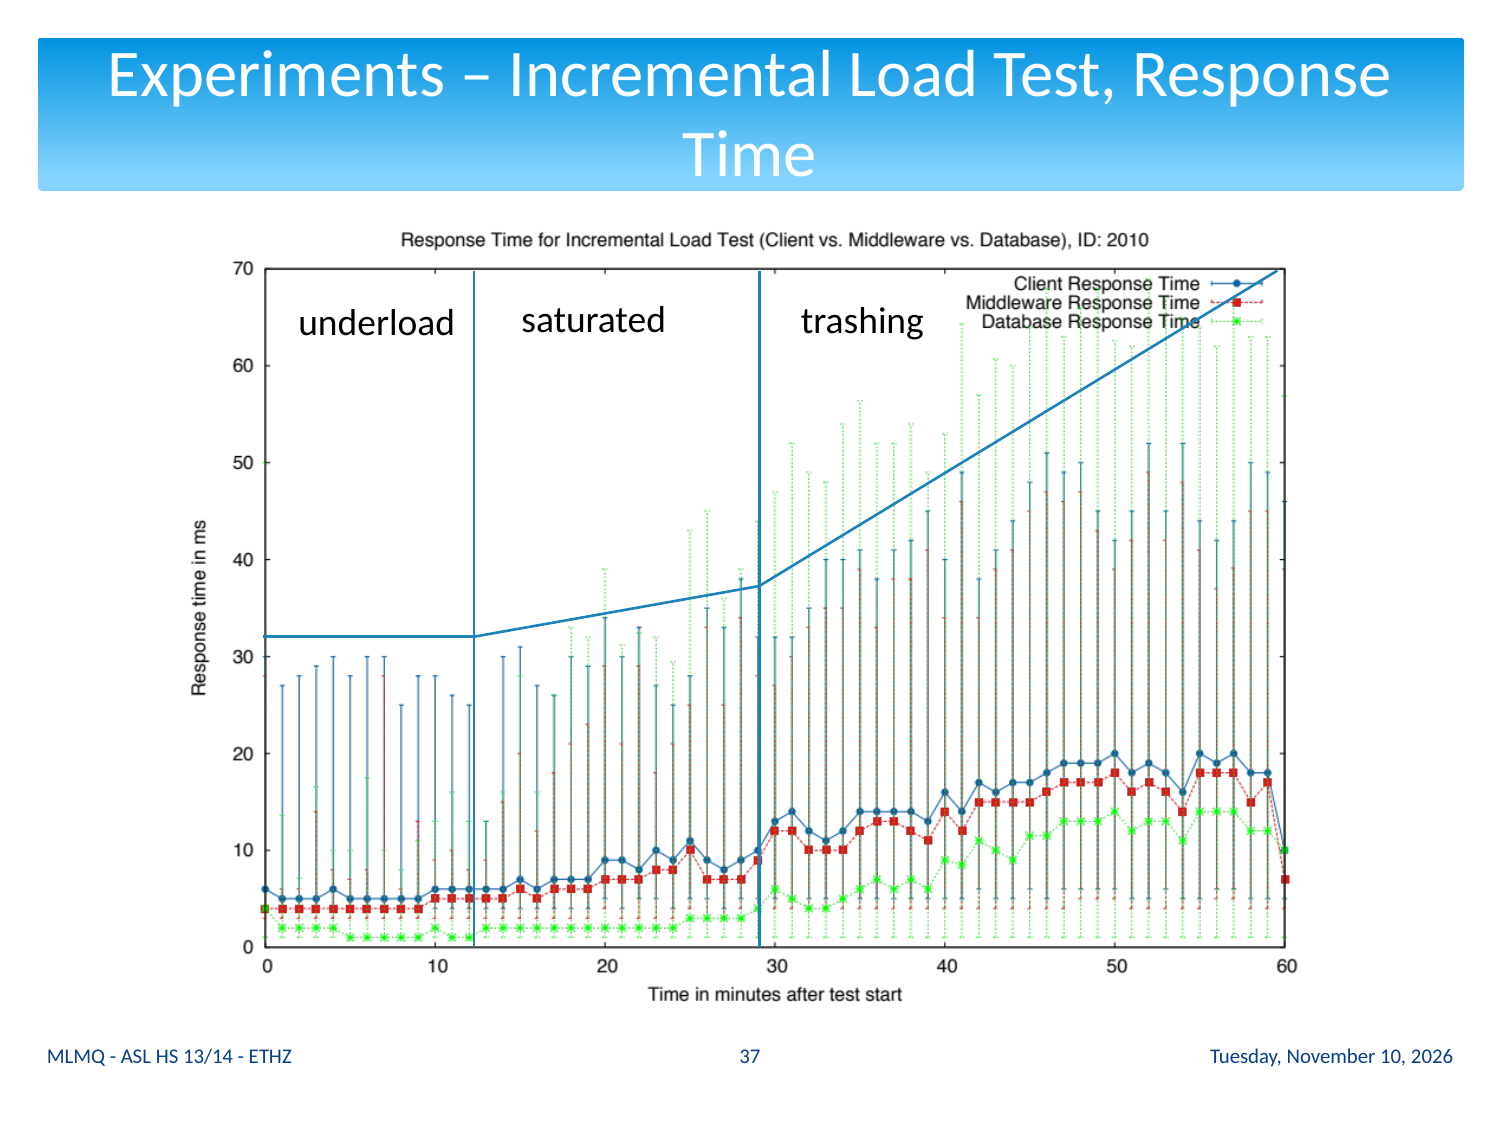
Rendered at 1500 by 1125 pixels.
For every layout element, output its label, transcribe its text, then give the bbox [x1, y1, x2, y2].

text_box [473, 585, 760, 637]
slide_number 37 [654, 1025, 846, 1086]
footer MLMQ - ASL HS 13/14 - ETHZ [31, 1025, 653, 1086]
title Experiments – Incremental Load Test, Response Time [75, 6, 1425, 213]
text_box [280, 270, 757, 635]
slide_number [847, 1025, 1469, 1086]
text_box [280, 596, 941, 947]
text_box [758, 270, 1278, 587]
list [142, 212, 1359, 1006]
